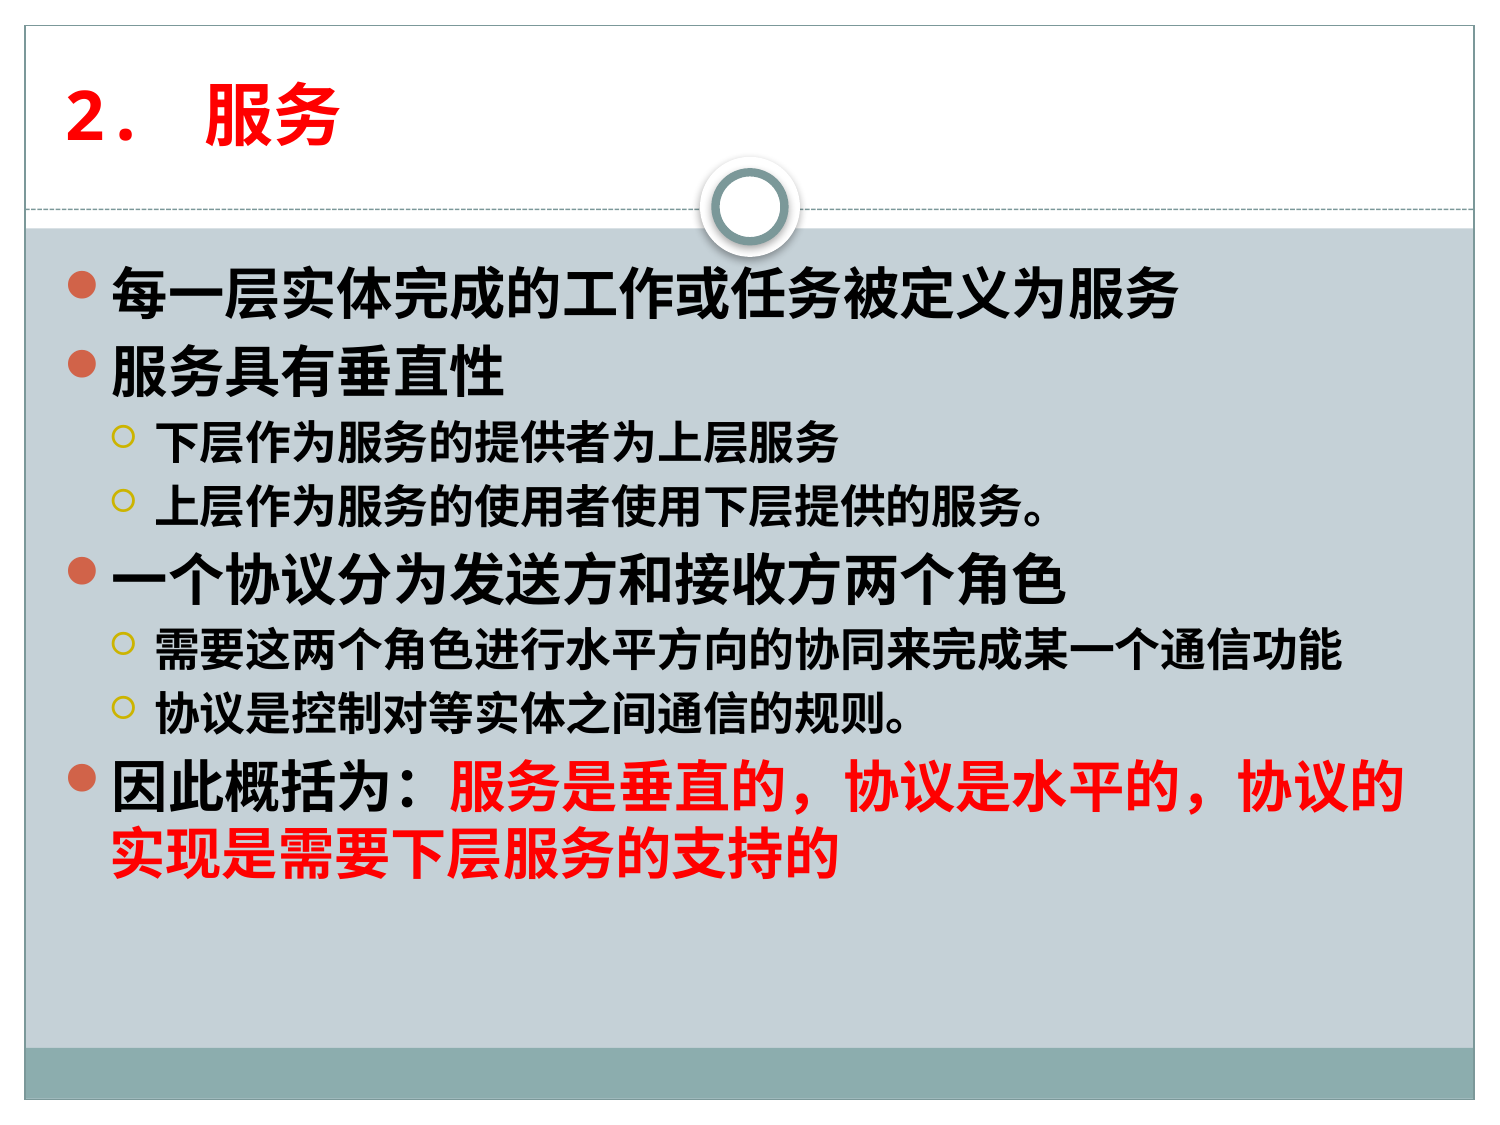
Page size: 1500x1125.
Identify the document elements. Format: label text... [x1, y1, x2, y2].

title 2. 服务 [49, 37, 1450, 162]
list 每一层实体完成的工作或任务被定义为服务 服务具有垂直性 下层作为服务的提供者为上层服务 上层作为服务的使用者使用下层提供的服务。 一个协议分为发送方和接收方两个角色 需要这两个角色进行水平方向的协同来完成某一个通信功能 协议是控制对等实体之间通信的规则。 因此概括为：服务是垂直的，协议是水平的，协议的实现是需要下层服务的支持的 [49, 250, 1445, 1001]
